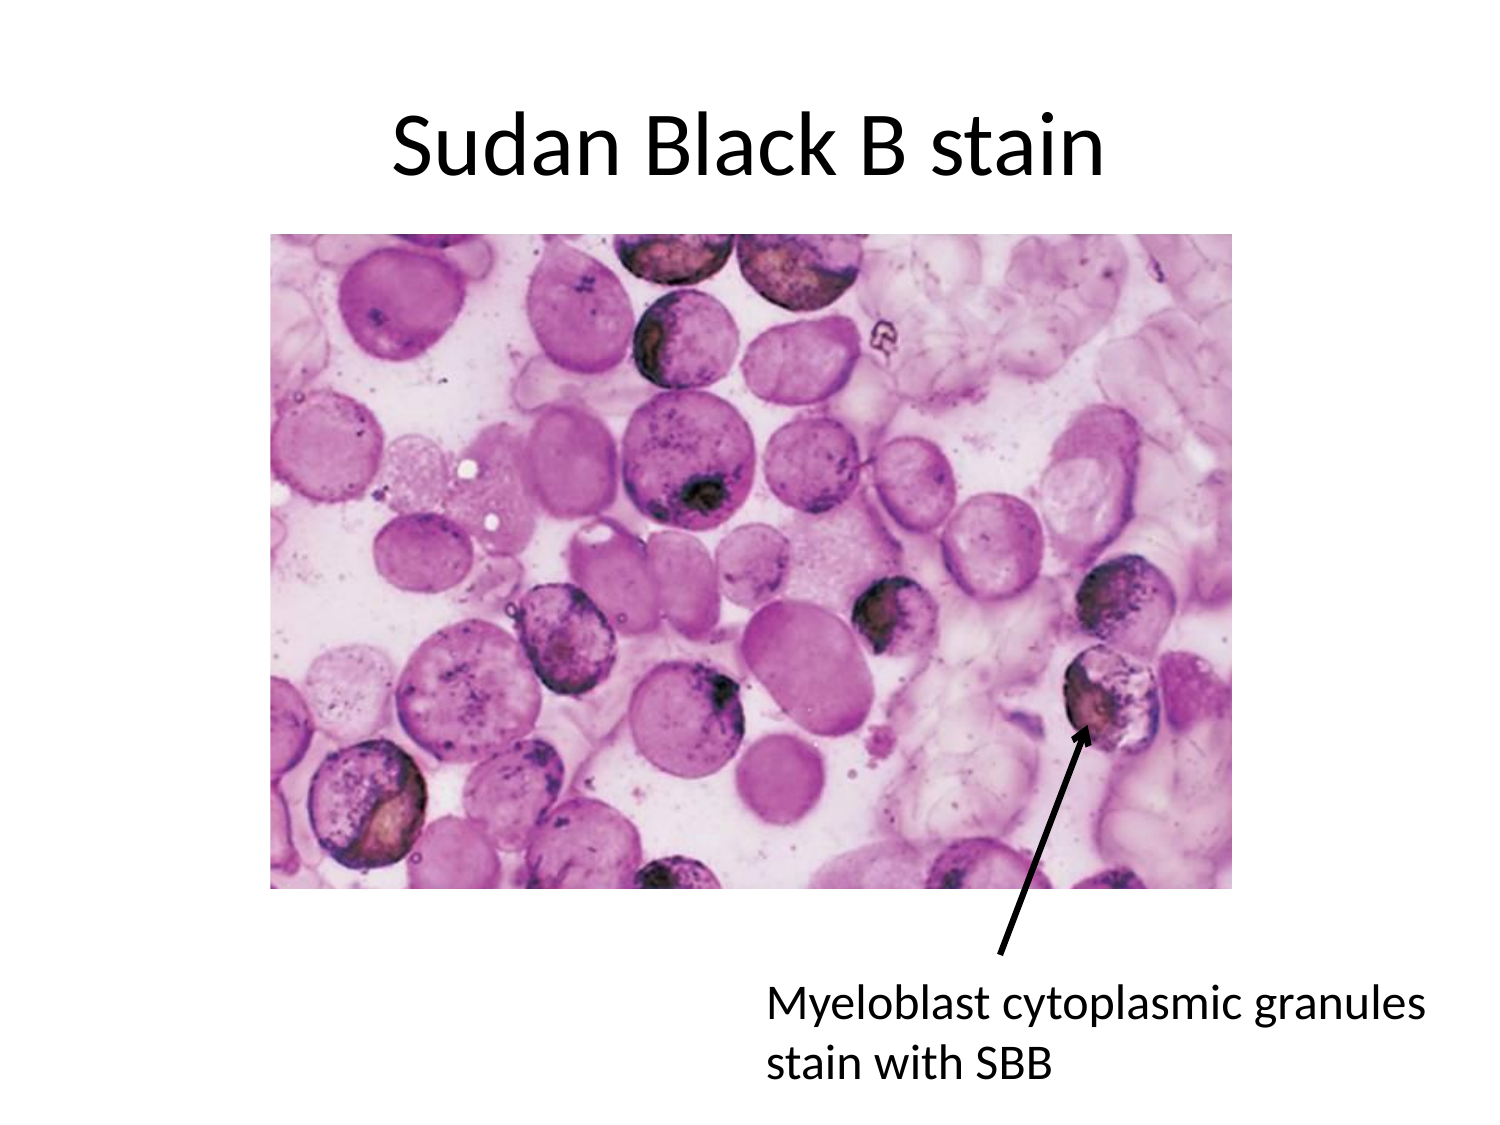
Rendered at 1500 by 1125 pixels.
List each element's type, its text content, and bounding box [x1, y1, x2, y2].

picture [270, 233, 1233, 889]
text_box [999, 724, 1088, 956]
title Sudan Black B stain [75, 45, 1425, 233]
text_box Myeloblast cytoplasmic granules stain with SBB [751, 962, 1488, 1098]
